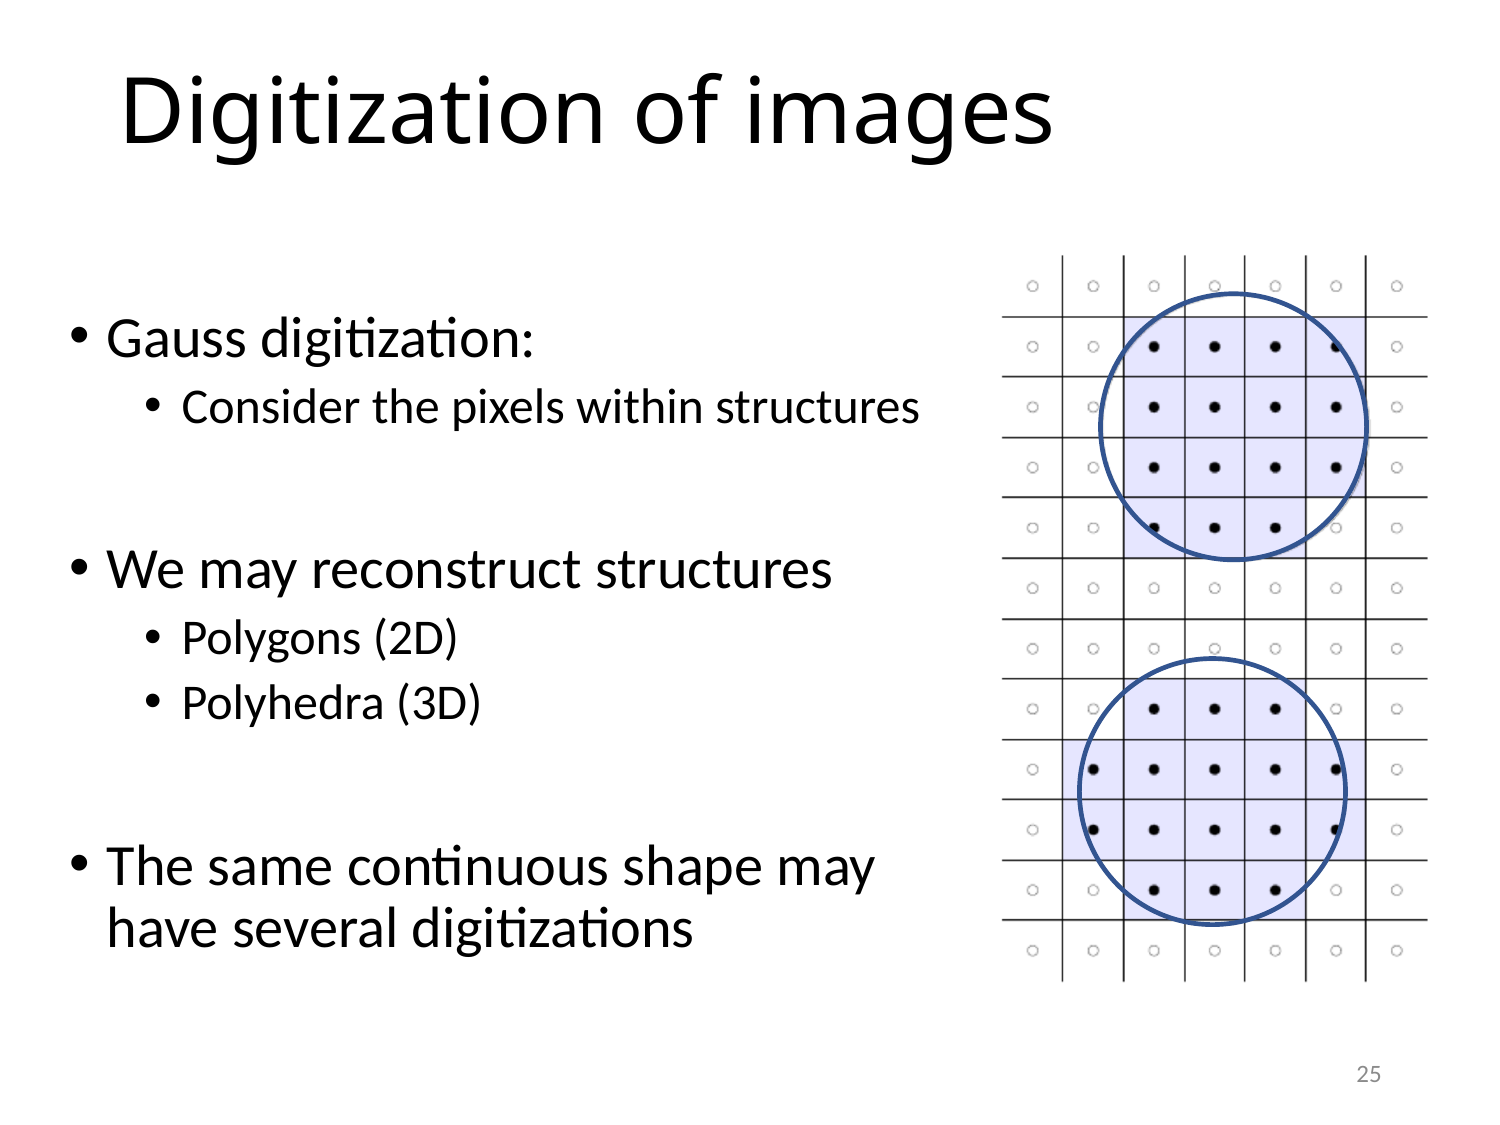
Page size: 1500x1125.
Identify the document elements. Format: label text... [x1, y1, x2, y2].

picture [846, 250, 1500, 989]
list Gauss digitization: Consider the pixels within structures We may reconstruct structures Polygons (2D) Polyhedra (3D) The same continuous shape may have several digitizations [54, 299, 982, 1014]
text_box [1102, 292, 1365, 400]
text_box [1087, 839, 1338, 926]
slide_number 25 [1059, 1042, 1397, 1103]
title Digitization of images [103, 59, 1397, 278]
